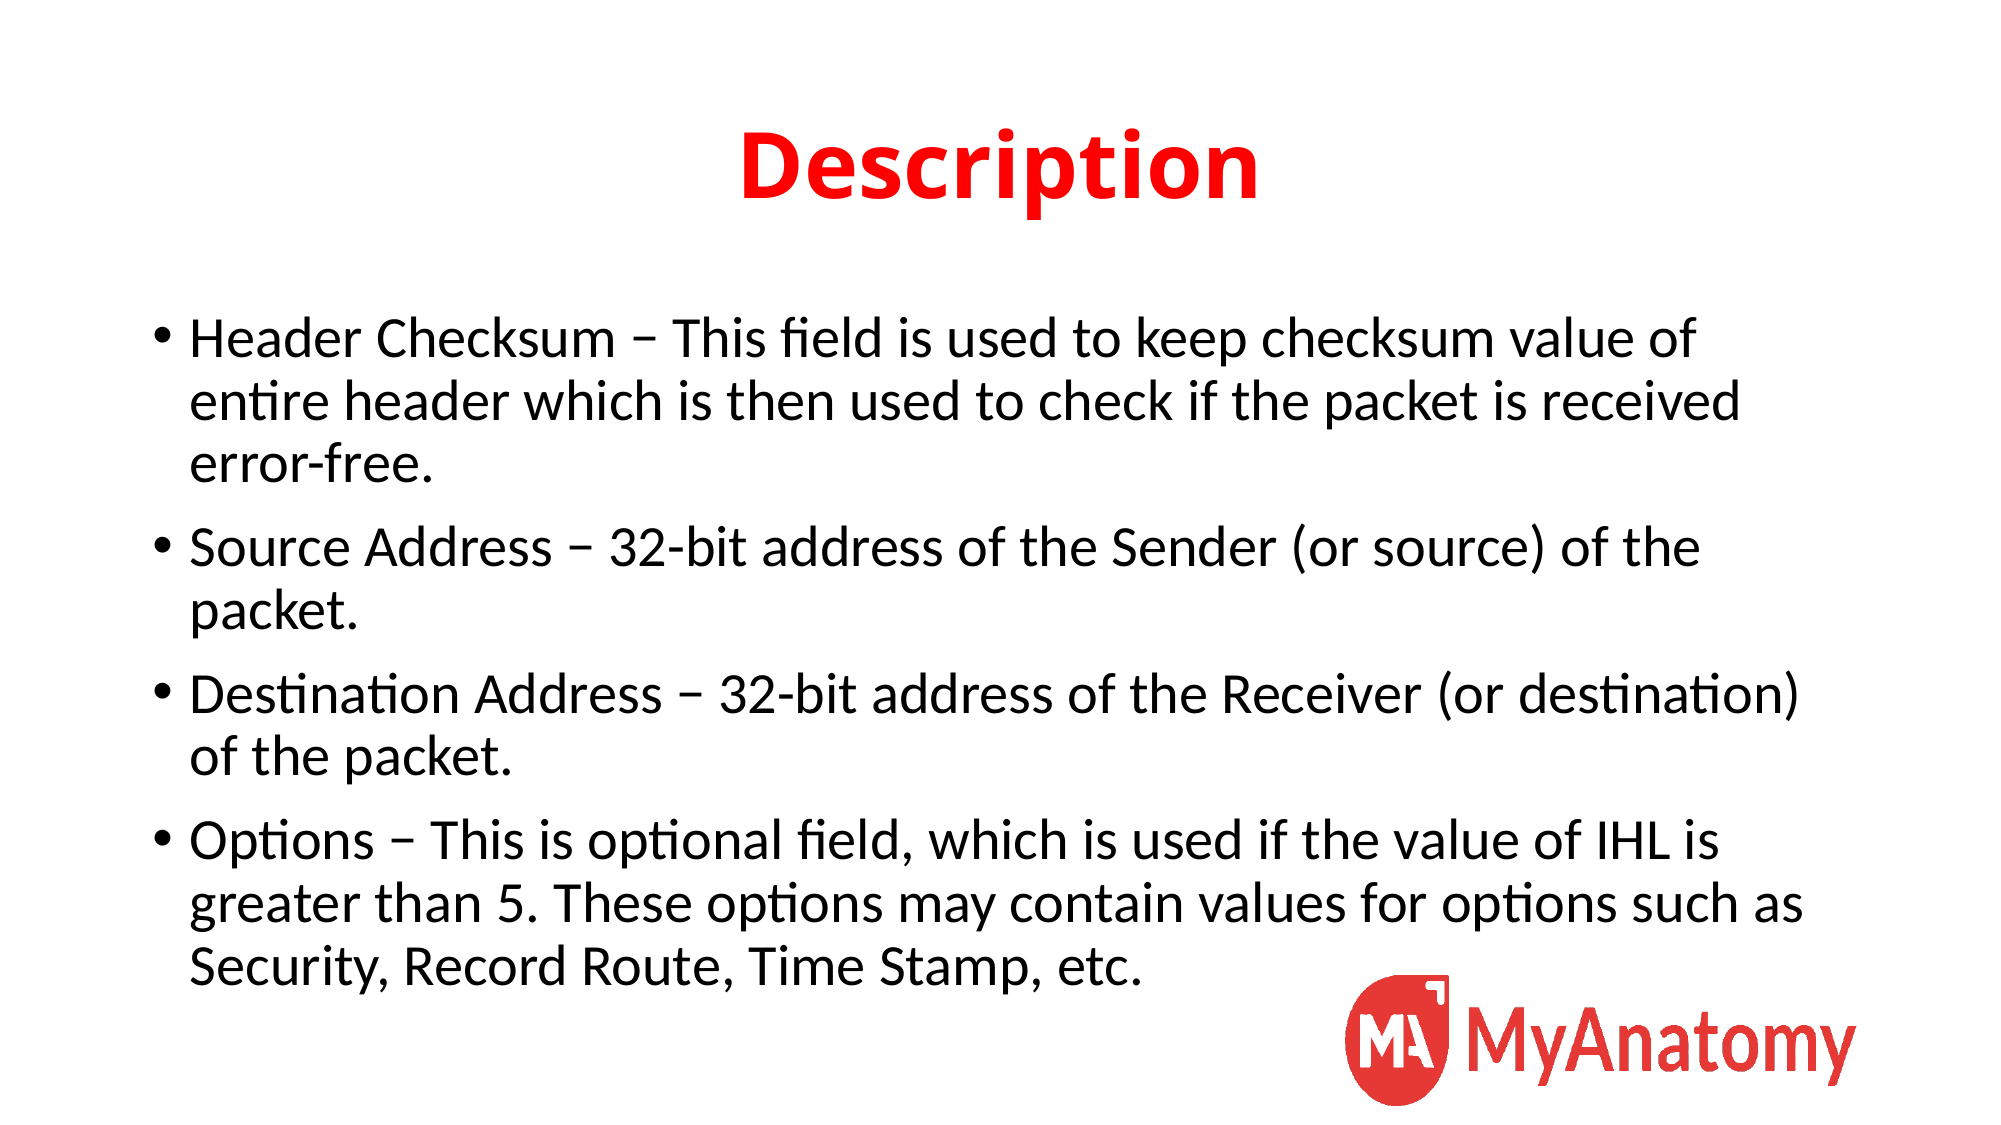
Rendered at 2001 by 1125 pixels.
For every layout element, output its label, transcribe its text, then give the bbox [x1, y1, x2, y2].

list Header Checksum − This field is used to keep checksum value of entire header which is then used to check if the packet is received error-free. Source Address − 32-bit address of the Sender (or source) of the packet. Destination Address − 32-bit address of the Receiver (or destination) of the packet. Options − This is optional field, which is used if the value of IHL is greater than 5. These options may contain values for options such as Security, Record Route, Time Stamp, etc. [137, 299, 1863, 1014]
picture [1337, 1014, 1863, 1125]
title Description [137, 59, 1863, 278]
